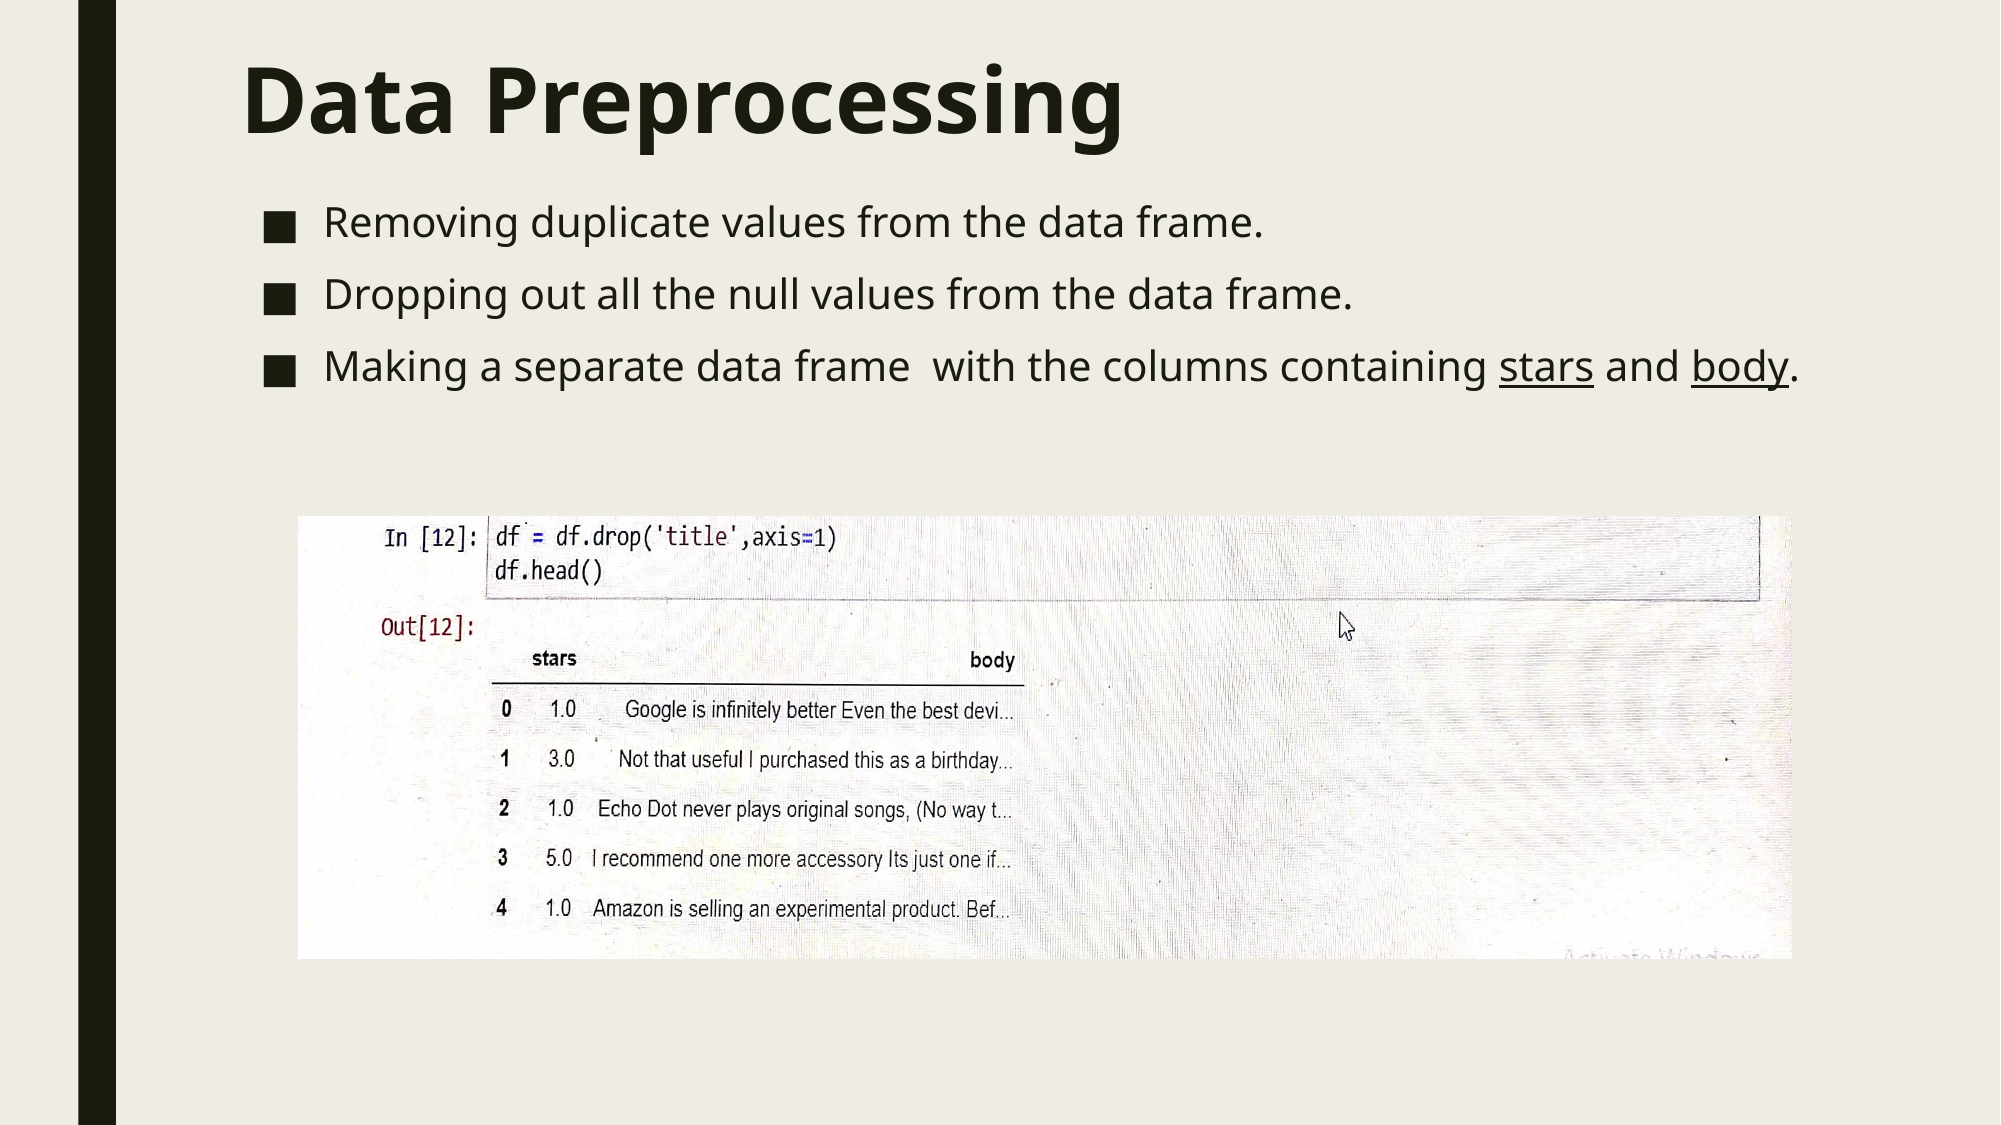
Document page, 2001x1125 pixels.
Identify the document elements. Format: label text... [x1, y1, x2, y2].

picture [298, 516, 1792, 959]
title Data Preprocessing [225, 48, 1800, 213]
list Removing duplicate values from the data frame. Dropping out all the null values from the data frame. Making a separate data frame with the columns containing stars and body. [245, 192, 1950, 1051]
